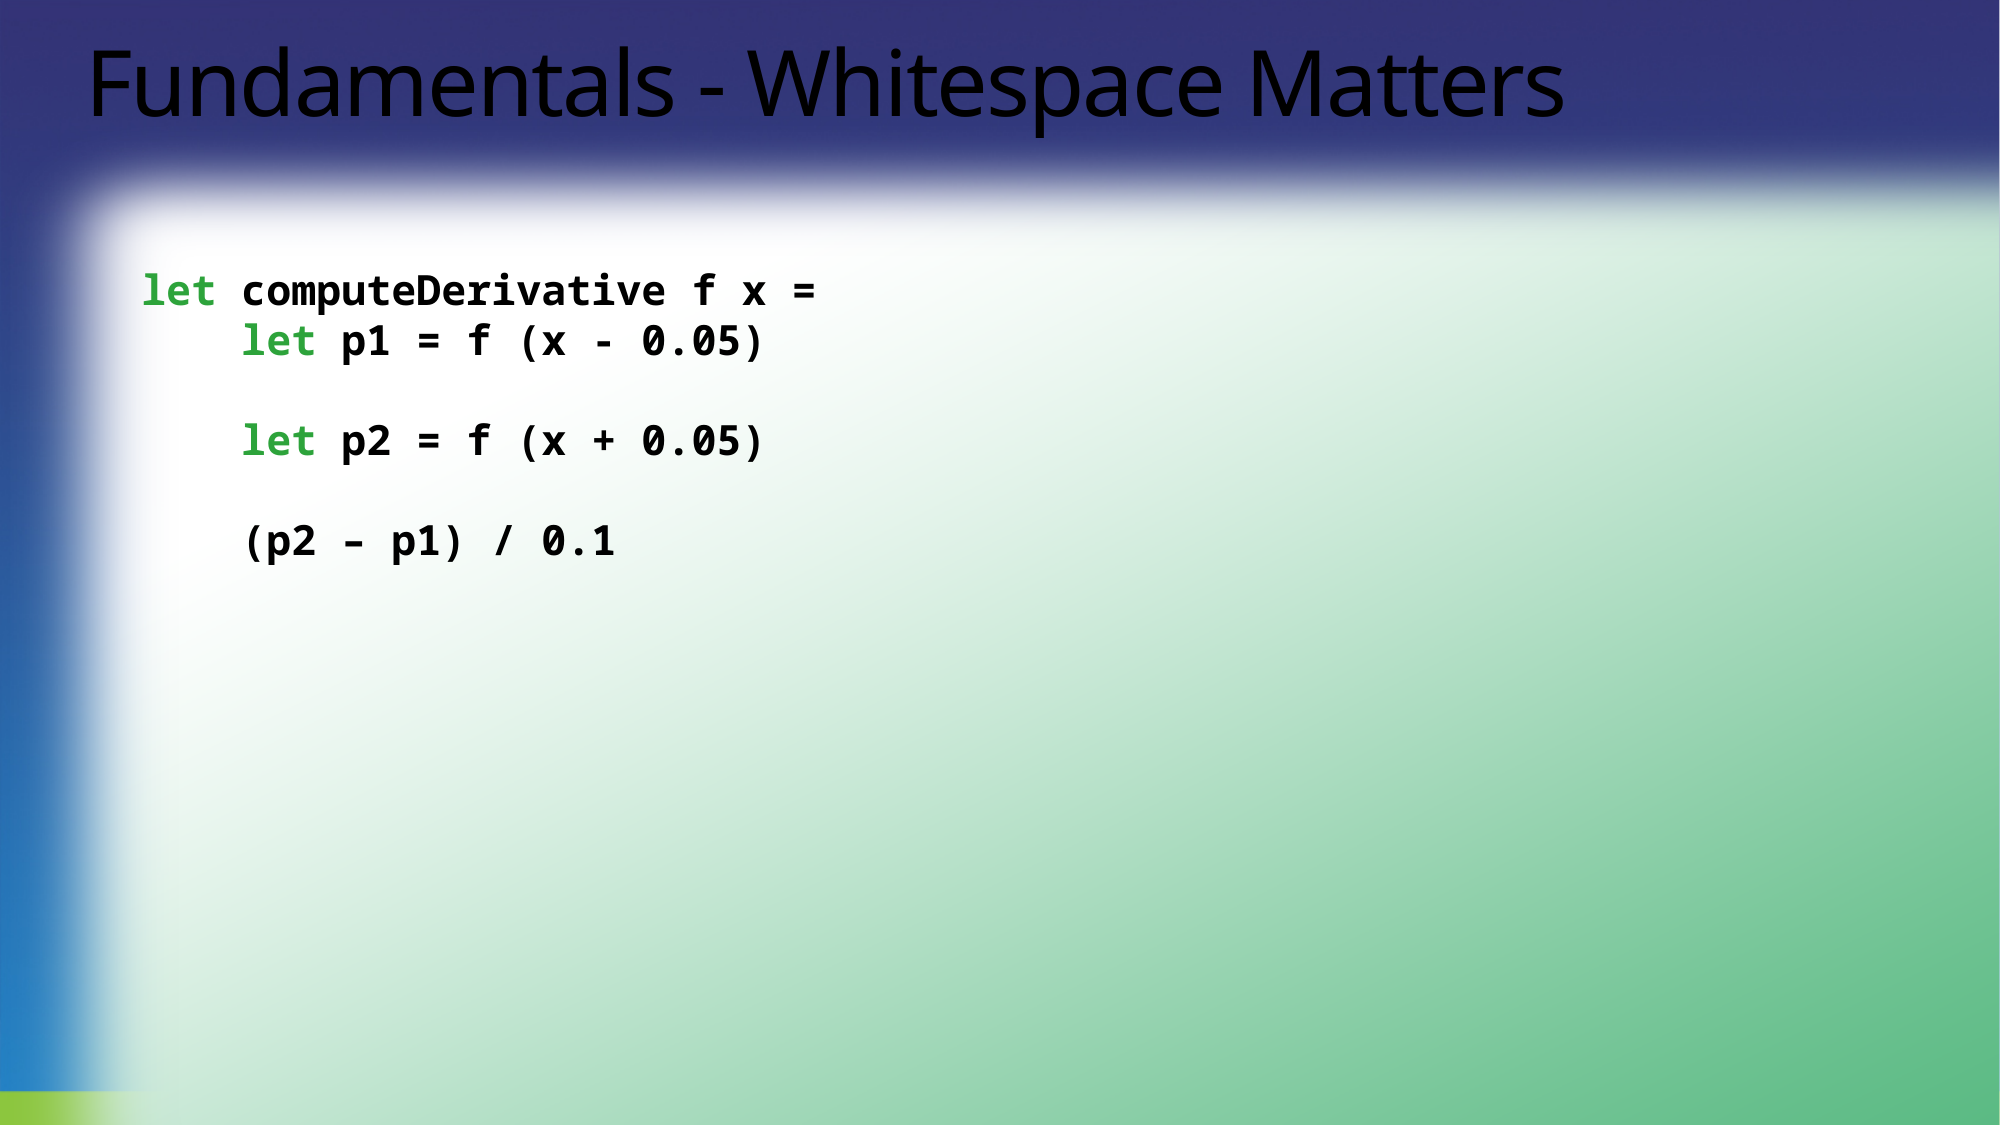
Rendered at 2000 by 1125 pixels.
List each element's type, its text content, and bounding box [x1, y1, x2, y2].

list let computeDerivative f x = let p1 = f (x - 0.05) let p2 = f (x + 0.05) (p2 – p1) / 0.1 [141, 214, 1910, 618]
picture [0, 0, 2000, 1125]
title Fundamentals - Whitespace Matters [85, 37, 1914, 138]
